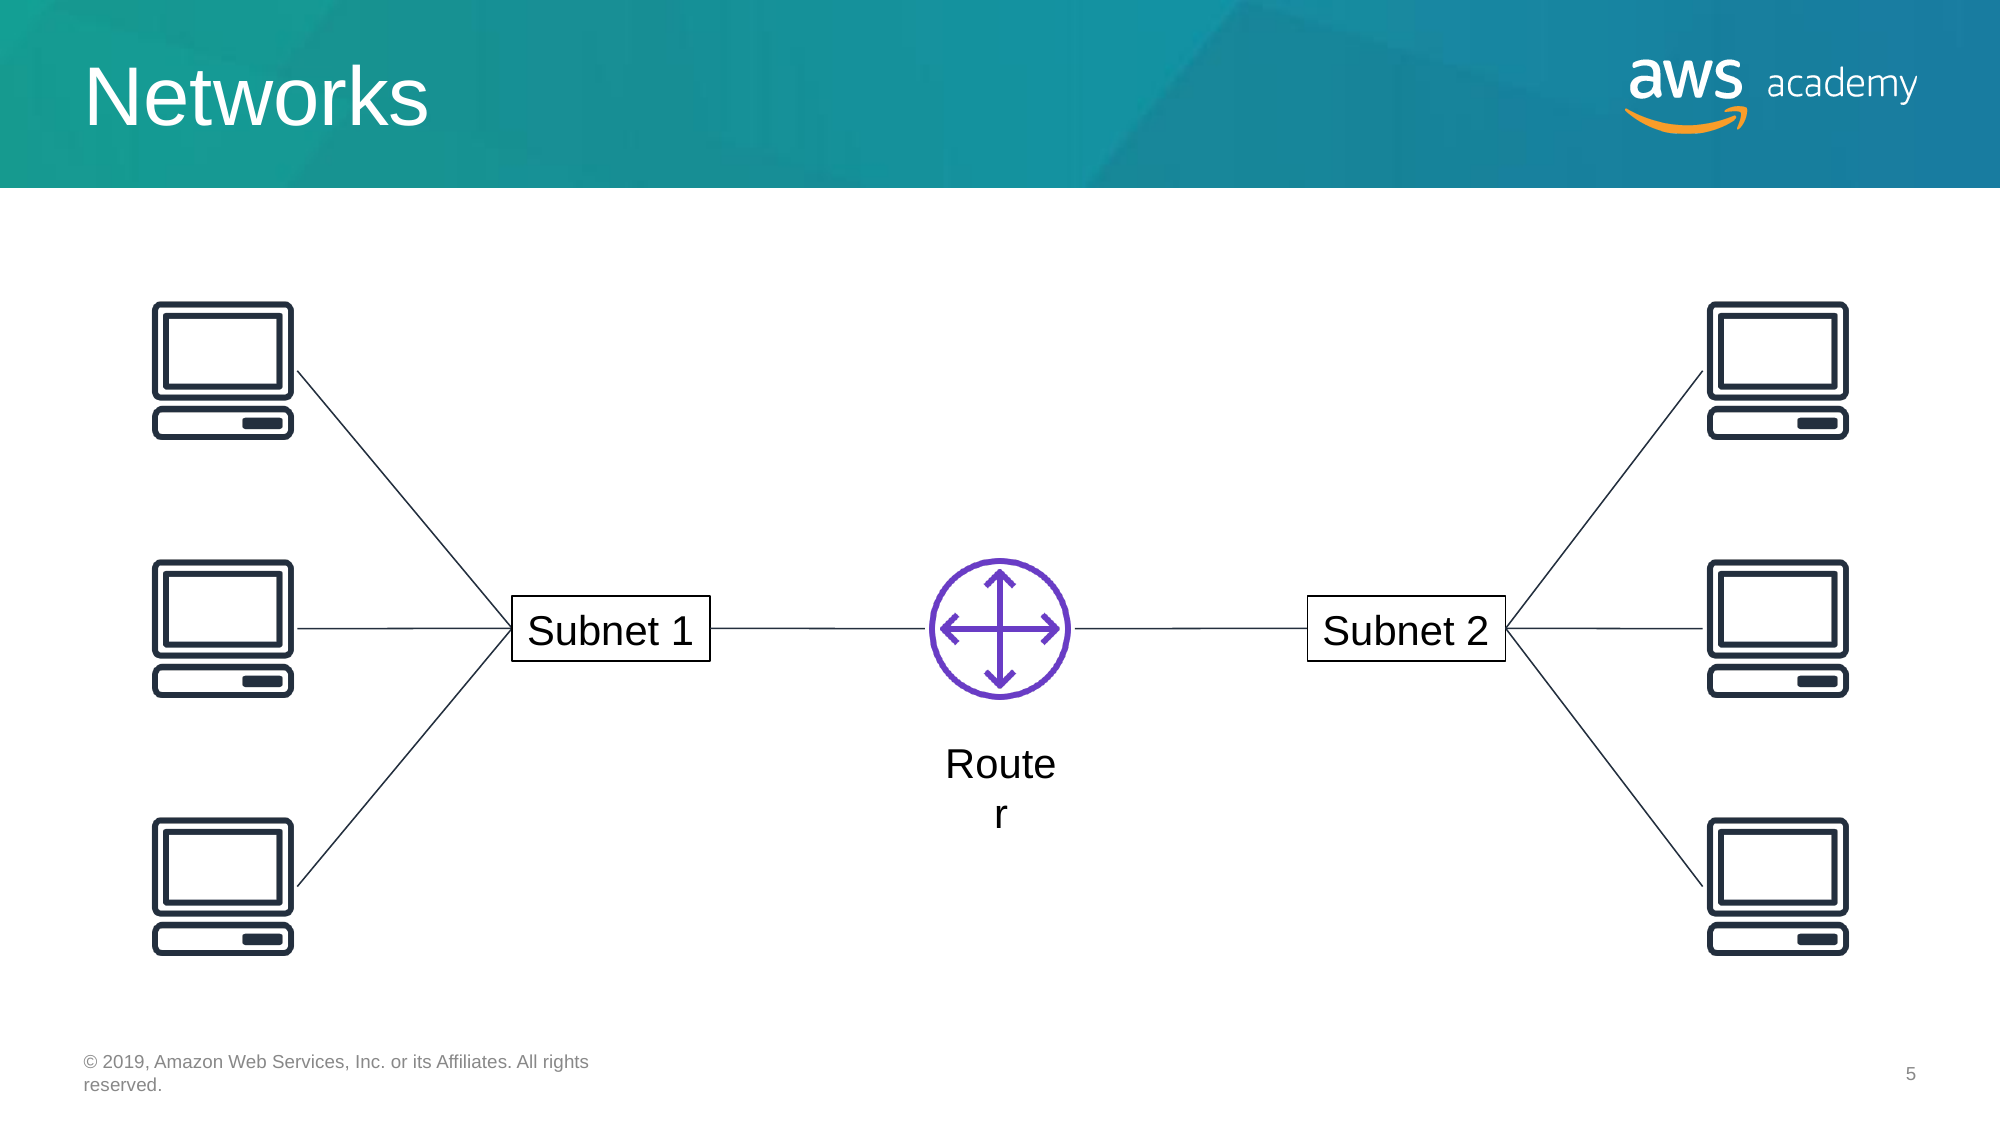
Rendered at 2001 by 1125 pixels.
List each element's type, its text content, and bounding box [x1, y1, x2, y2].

picture [0, 0, 2000, 188]
title Networks [68, 59, 1551, 138]
slide_number ‹#› [1481, 1042, 1932, 1103]
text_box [147, 295, 1853, 962]
footer © 2019, Amazon Web Services, Inc. or its Affiliates. All rights reserved. [68, 1042, 682, 1103]
